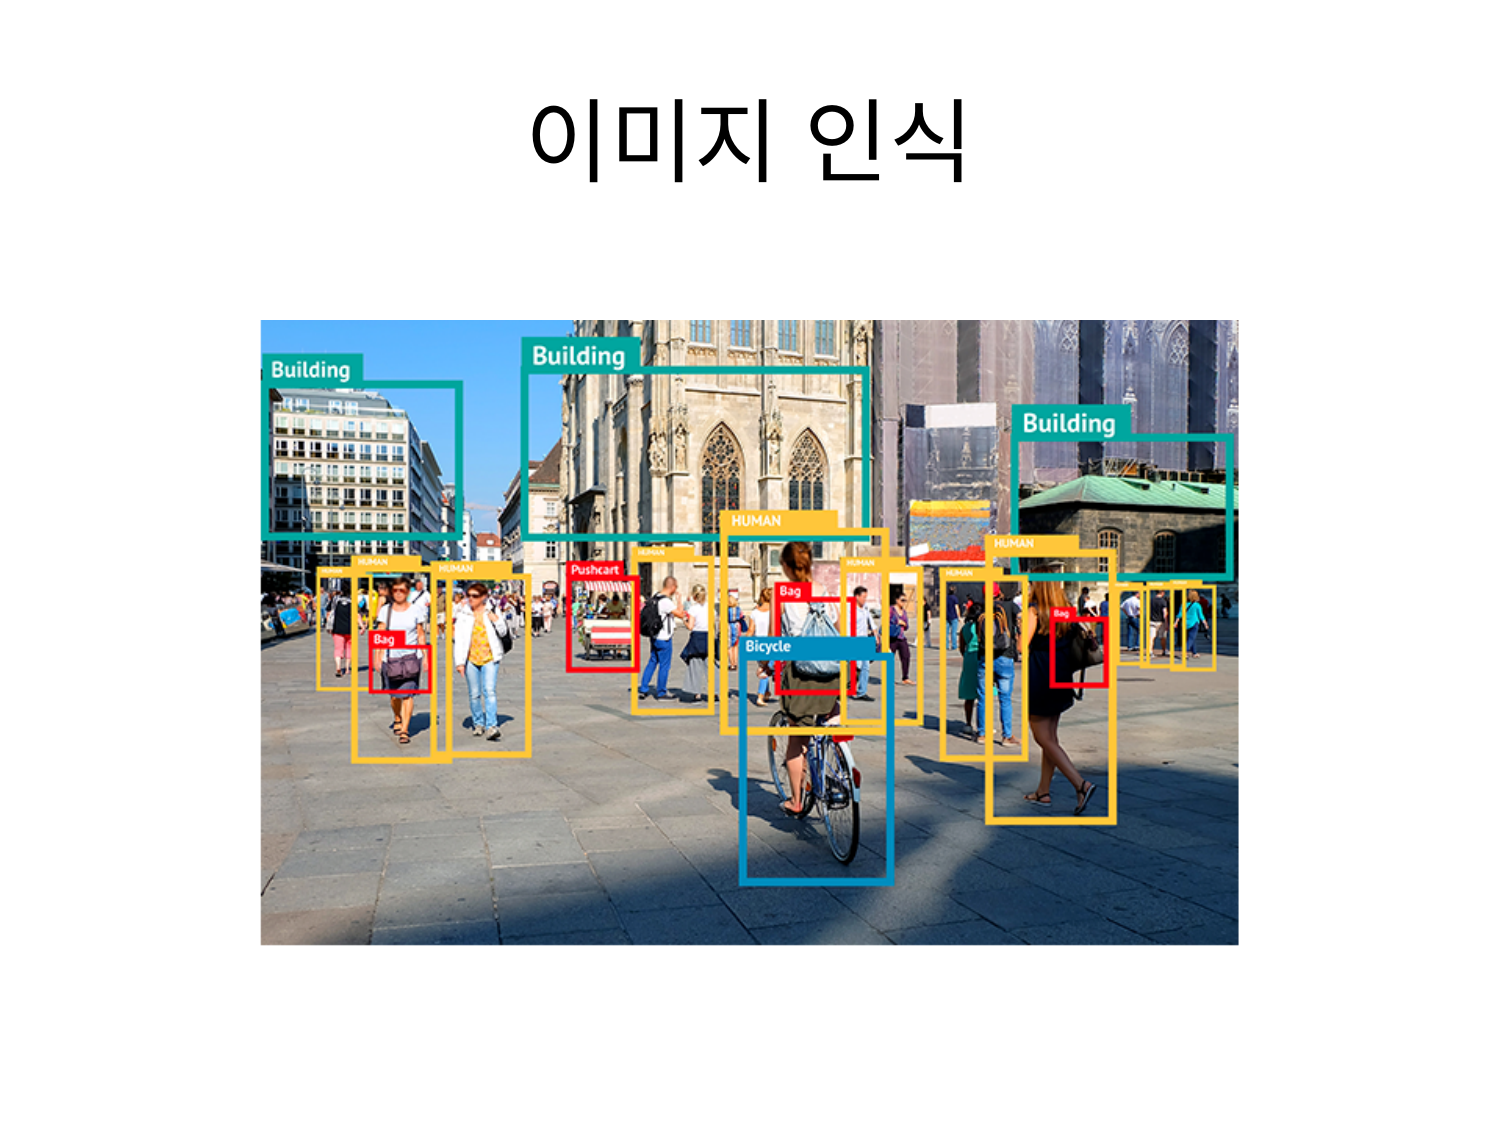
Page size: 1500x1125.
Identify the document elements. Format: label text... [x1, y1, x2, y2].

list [258, 320, 1242, 948]
title 이미지 인식 [75, 45, 1425, 233]
